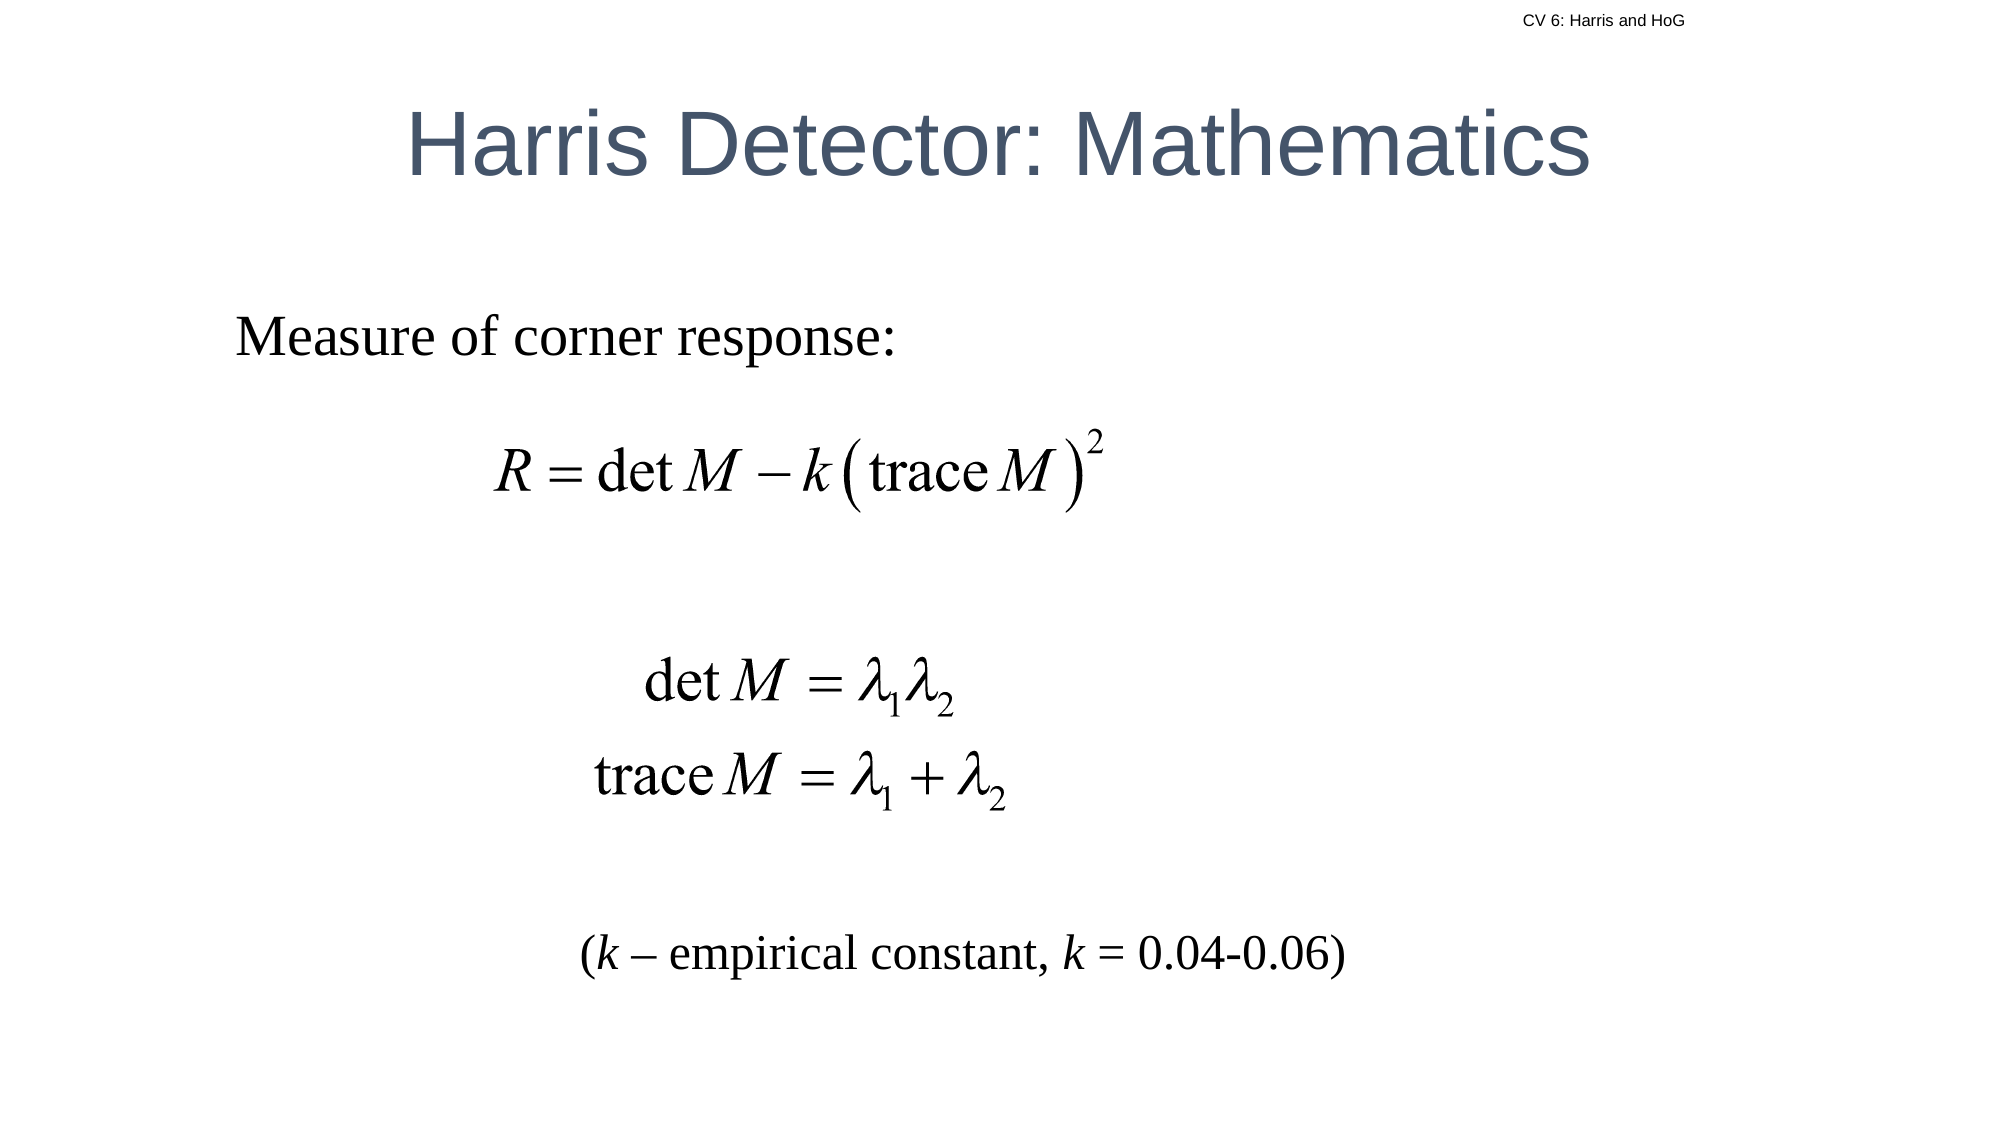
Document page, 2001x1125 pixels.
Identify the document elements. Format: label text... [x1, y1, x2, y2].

text_box Measure of corner response: [83, 289, 1050, 375]
picture [583, 637, 1022, 826]
picture [483, 412, 1115, 528]
text_box (k – empirical constant, k = 0.04-0.06) [433, 912, 1493, 988]
title Harris Detector: Mathematics [99, 45, 1900, 233]
